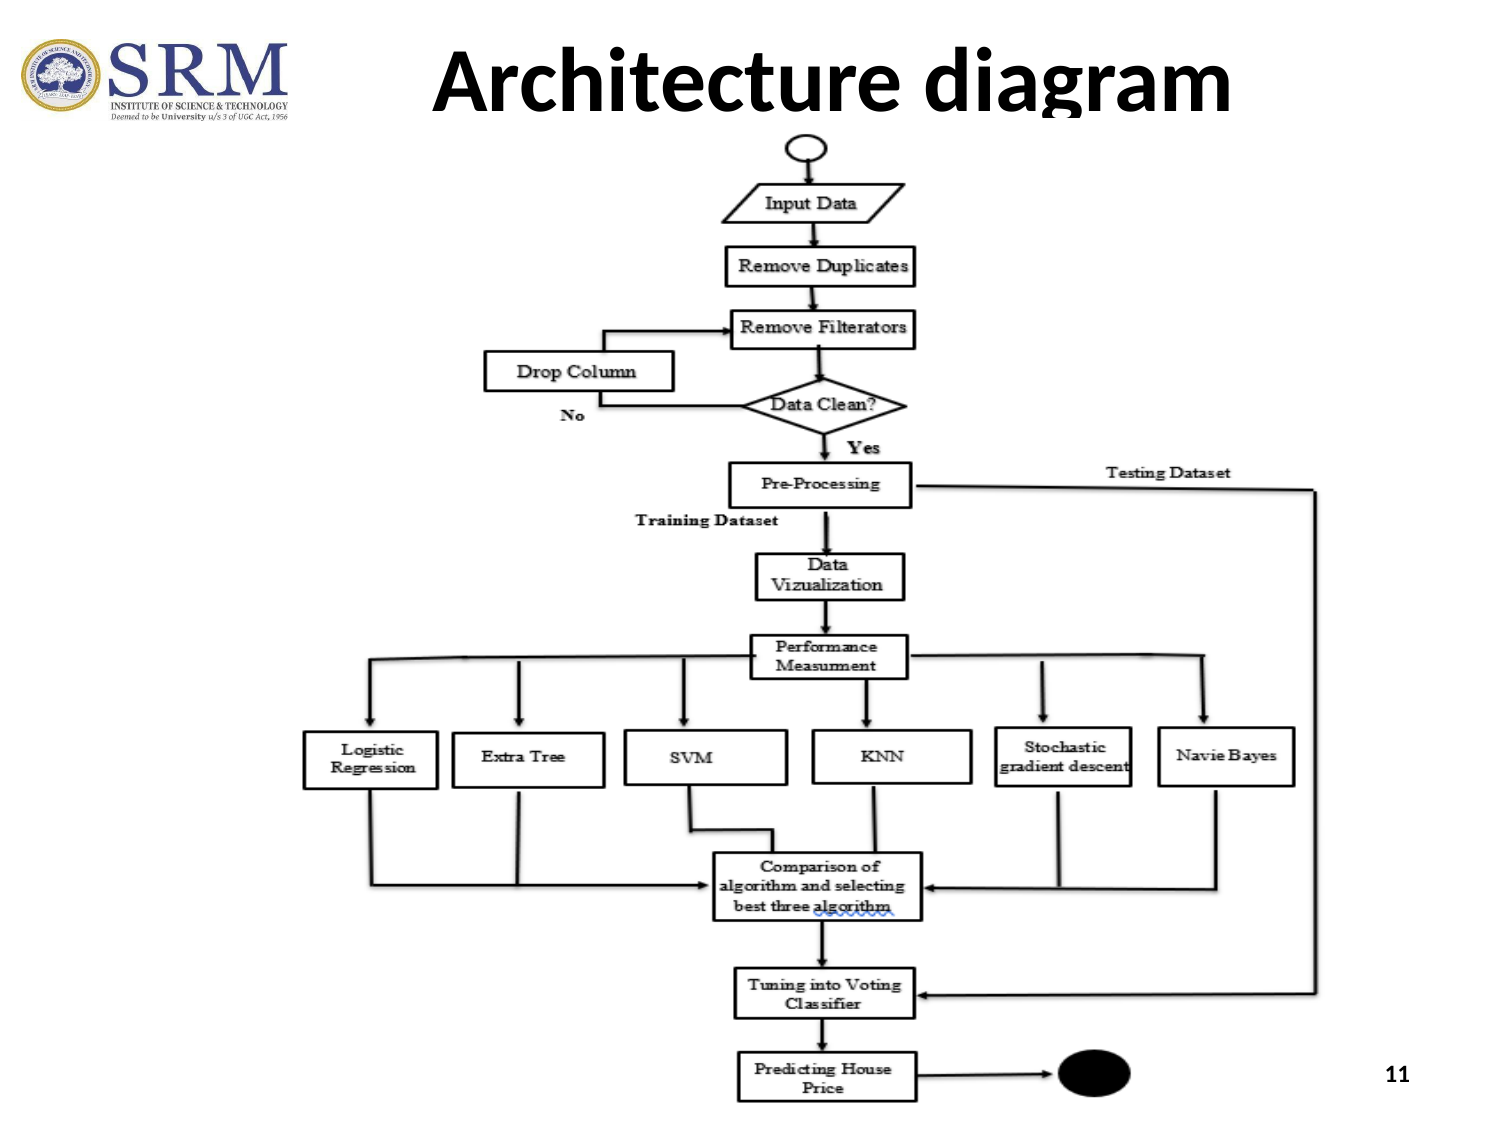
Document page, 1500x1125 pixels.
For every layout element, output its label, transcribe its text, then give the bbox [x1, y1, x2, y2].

picture [21, 39, 1336, 1119]
title Architecture diagram [21, 0, 1372, 163]
slide_number 11 [1340, 1042, 1425, 1103]
